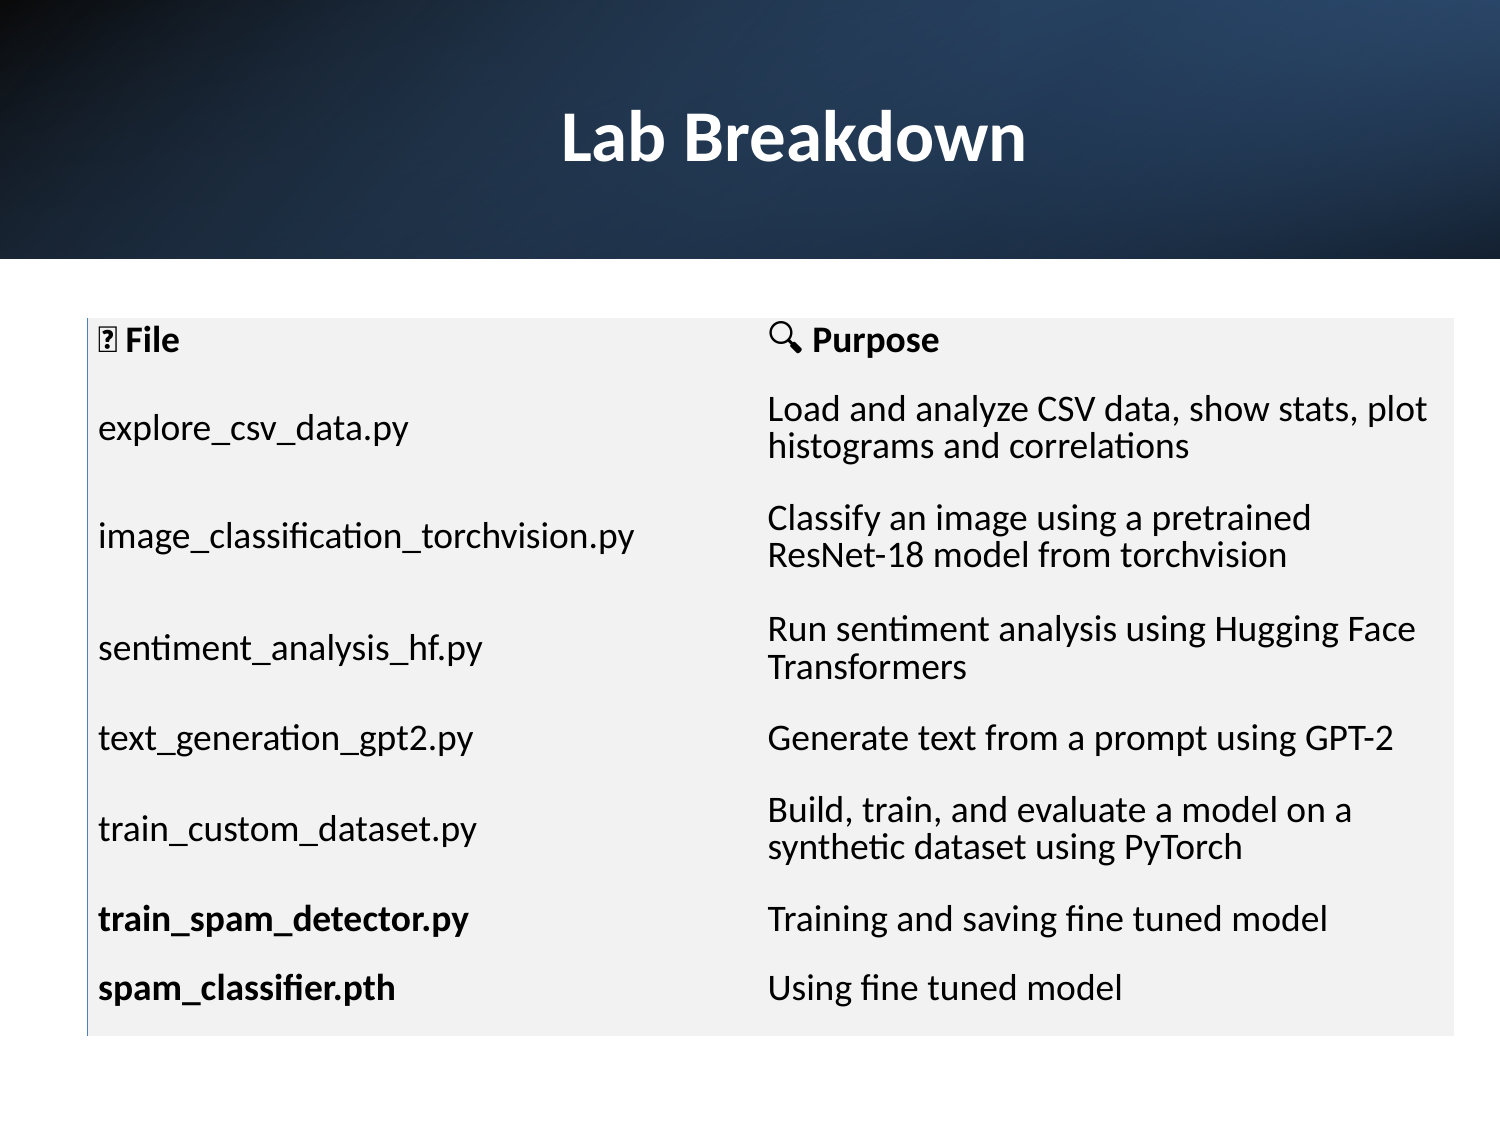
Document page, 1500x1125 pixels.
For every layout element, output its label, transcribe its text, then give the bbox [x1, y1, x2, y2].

table_cell Using fine tuned model [757, 967, 1454, 1036]
text_box [0, 0, 1500, 261]
table_cell sentiment_analysis_hf.py [88, 605, 757, 716]
table_cell Build, train, and evaluate a model on a synthetic dataset using PyTorch [757, 786, 1454, 897]
table_cell Classify an image using a pretrained ResNet-18 model from torchvision [757, 494, 1454, 605]
table_cell image_classification_torchvision.py [88, 494, 757, 605]
table_cell spam_classifier.pth [88, 967, 757, 1036]
table_cell explore_csv_data.py [88, 388, 757, 494]
table_cell Generate text from a prompt using GPT-2 [757, 716, 1454, 786]
table_cell train_custom_dataset.py [88, 786, 757, 897]
title Lab Breakdown [176, 59, 1413, 204]
table_cell Training and saving fine tuned model [757, 897, 1454, 967]
table_header 🔍 Purpose [757, 318, 1454, 388]
table_cell text_generation_gpt2.py [88, 716, 757, 786]
table_cell Load and analyze CSV data, show stats, plot histograms and correlations [757, 388, 1454, 494]
table_cell train_spam_detector.py [88, 897, 757, 967]
table_header 📄 File [88, 318, 757, 388]
table_cell Run sentiment analysis using Hugging Face Transformers [757, 605, 1454, 716]
text_box [0, 261, 1500, 1125]
